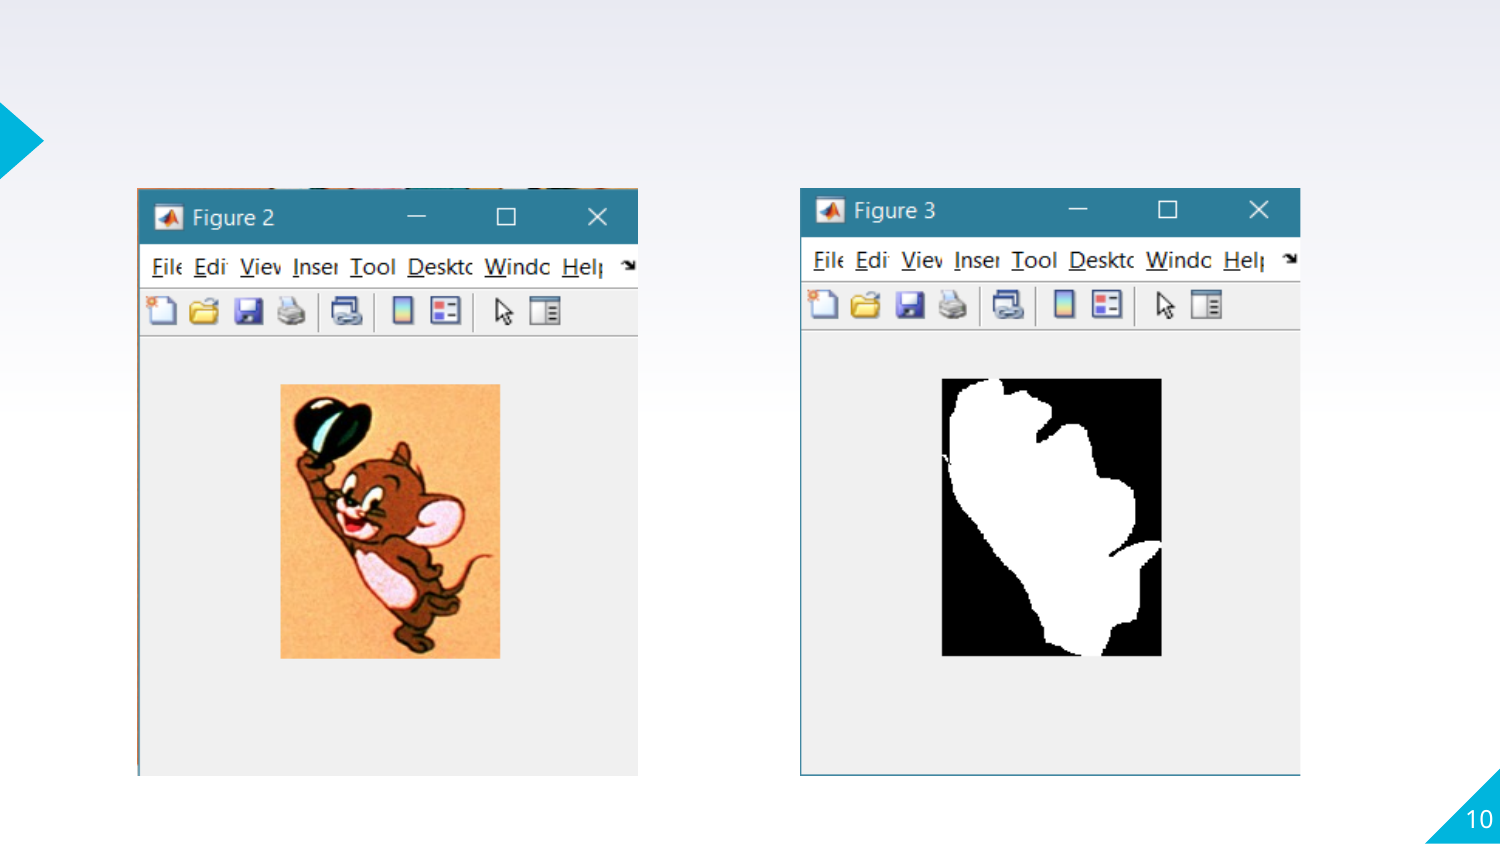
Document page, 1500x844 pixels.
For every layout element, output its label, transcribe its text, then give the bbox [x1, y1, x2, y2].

picture [136, 188, 638, 776]
picture [799, 188, 1301, 776]
slide_number 10 [1418, 760, 1494, 838]
